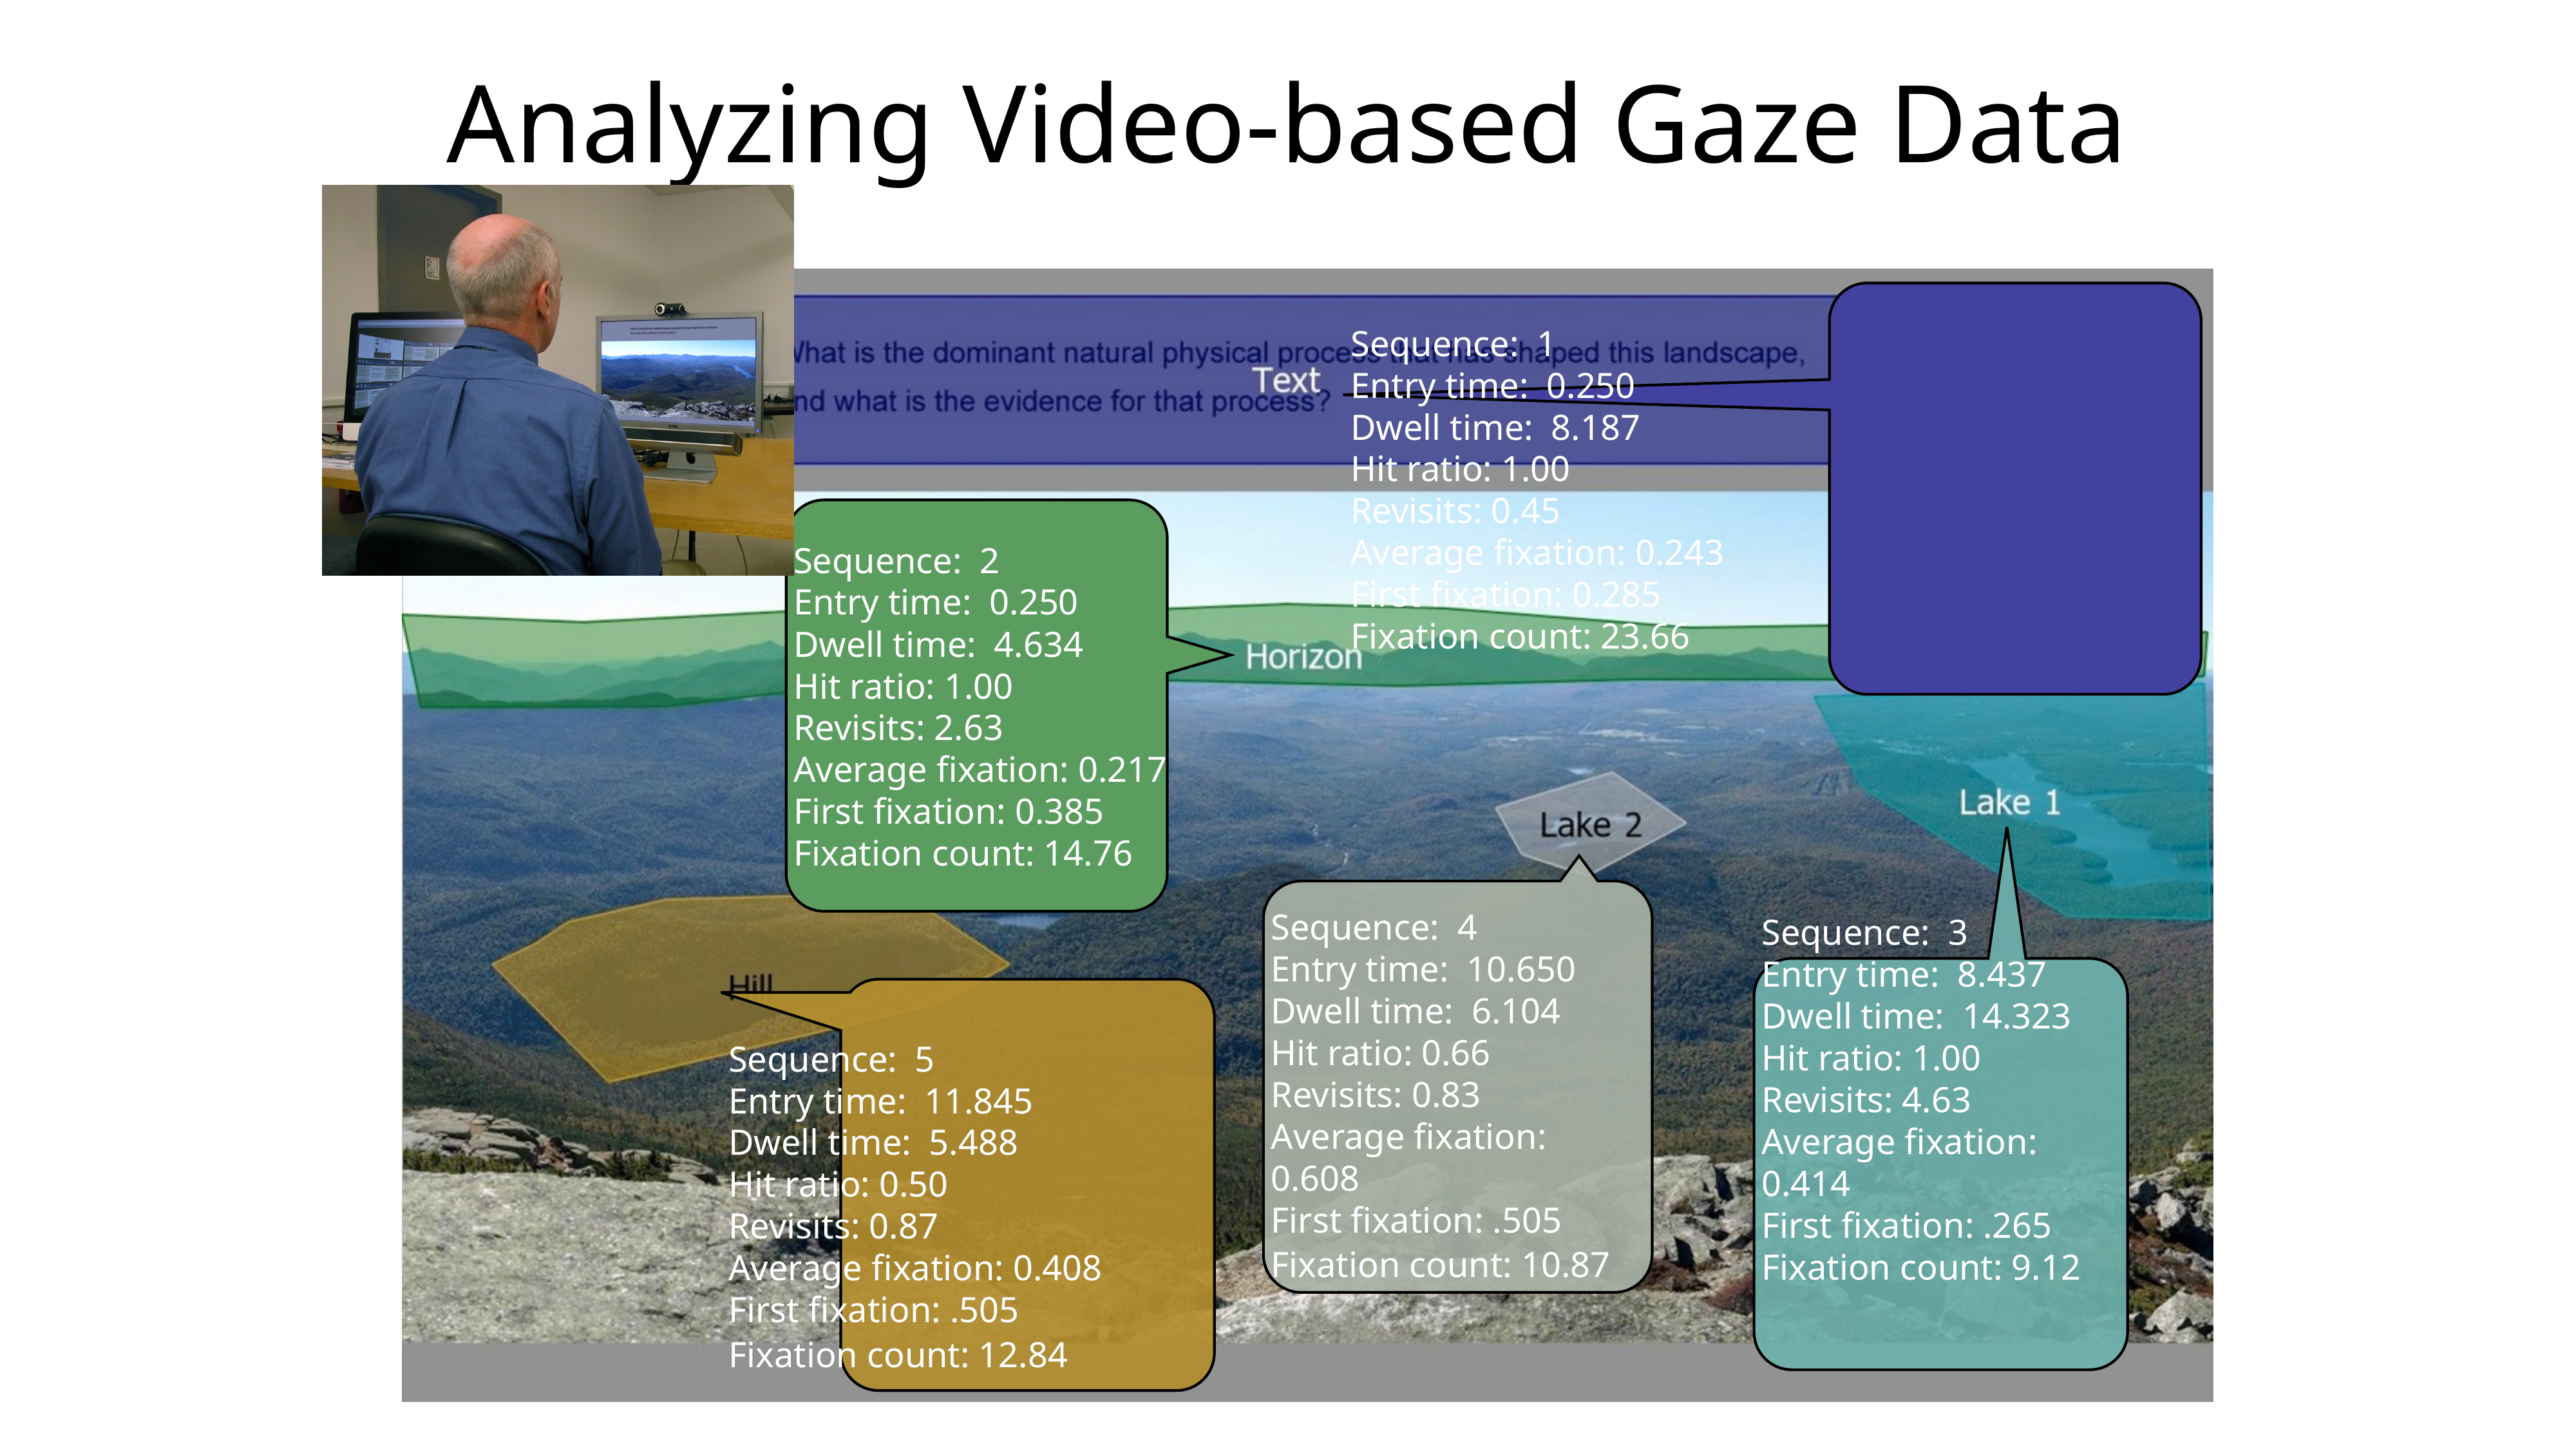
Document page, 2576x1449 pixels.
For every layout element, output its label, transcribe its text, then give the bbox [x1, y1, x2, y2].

picture [321, 184, 2214, 1402]
text_box Analyzing Video-based Gaze Data [416, 48, 2158, 192]
